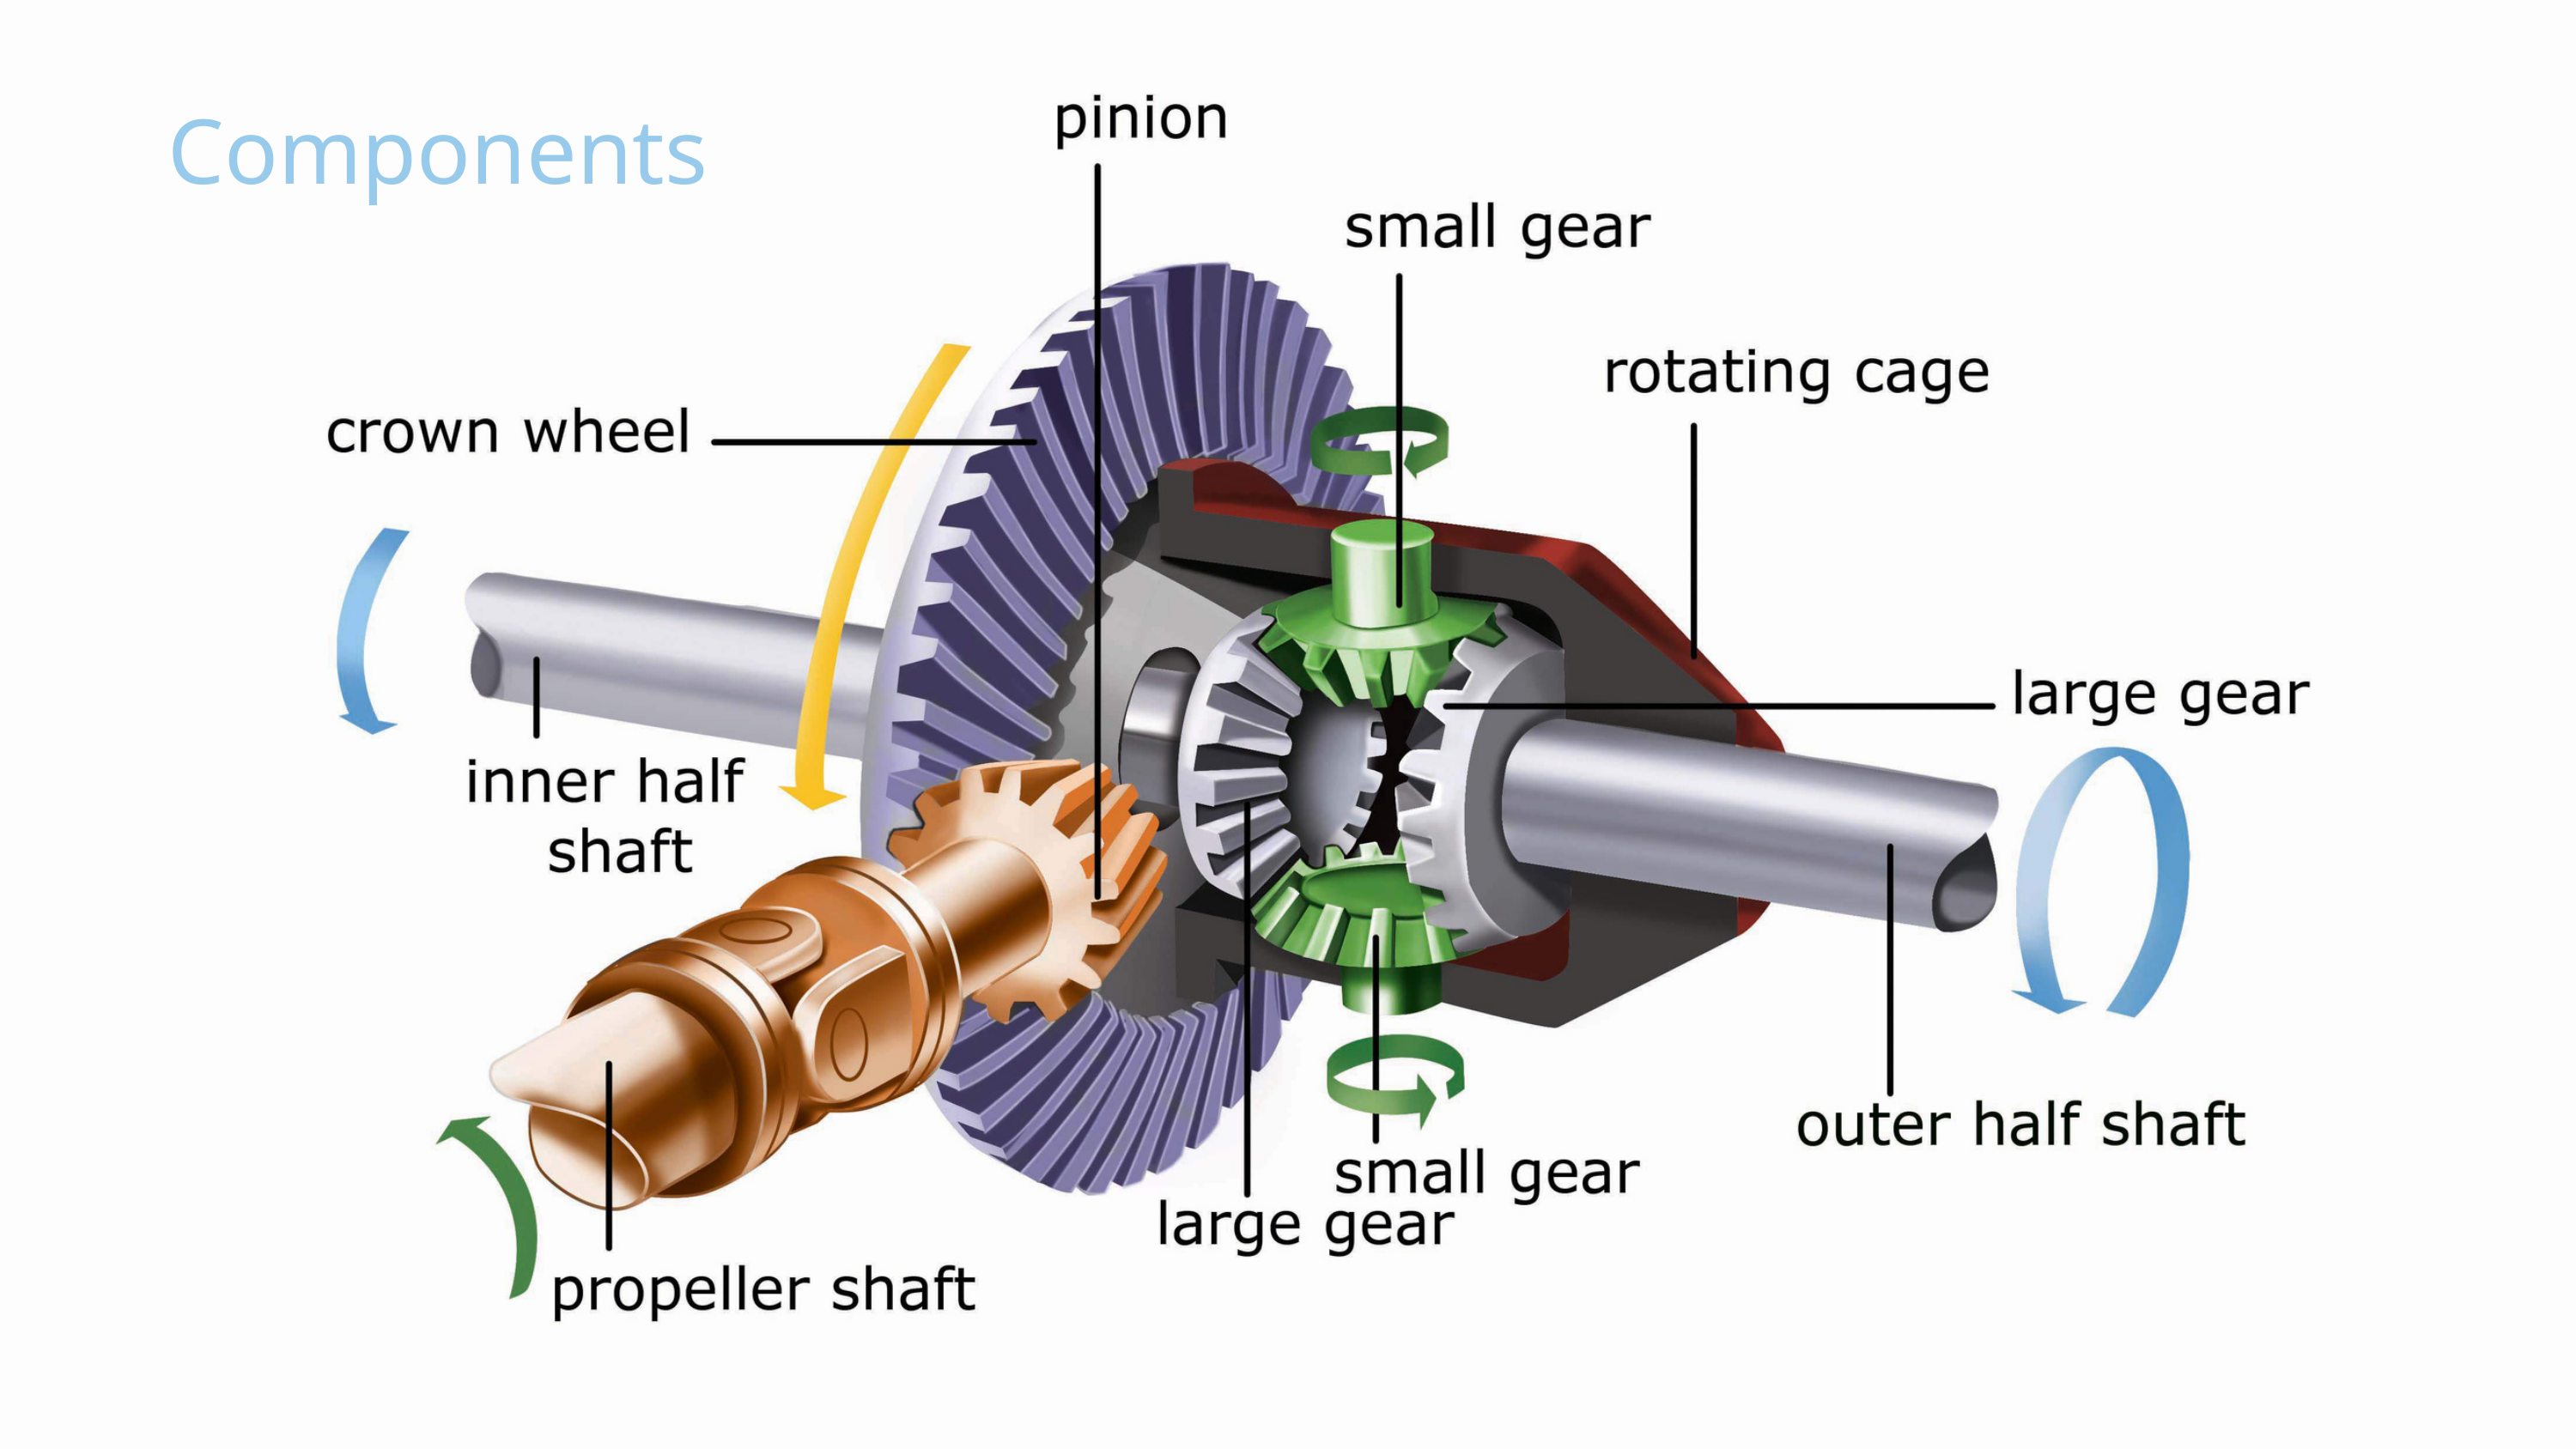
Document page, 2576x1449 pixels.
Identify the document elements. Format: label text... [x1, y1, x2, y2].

text_box [262, 0, 2313, 1393]
text_box Components [144, 76, 732, 203]
